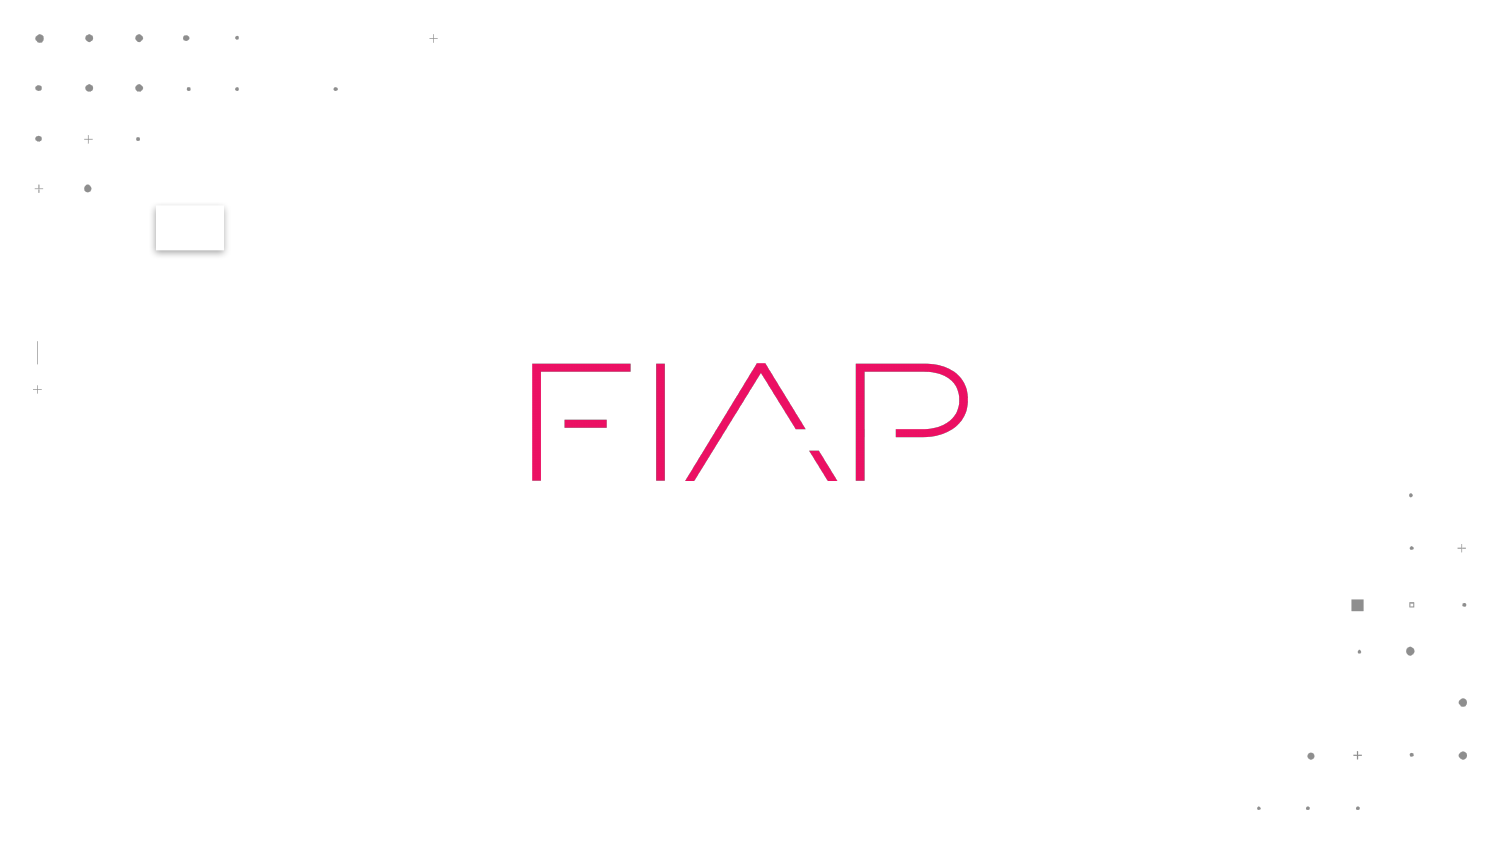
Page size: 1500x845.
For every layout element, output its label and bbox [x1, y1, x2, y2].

picture [33, 34, 1467, 810]
